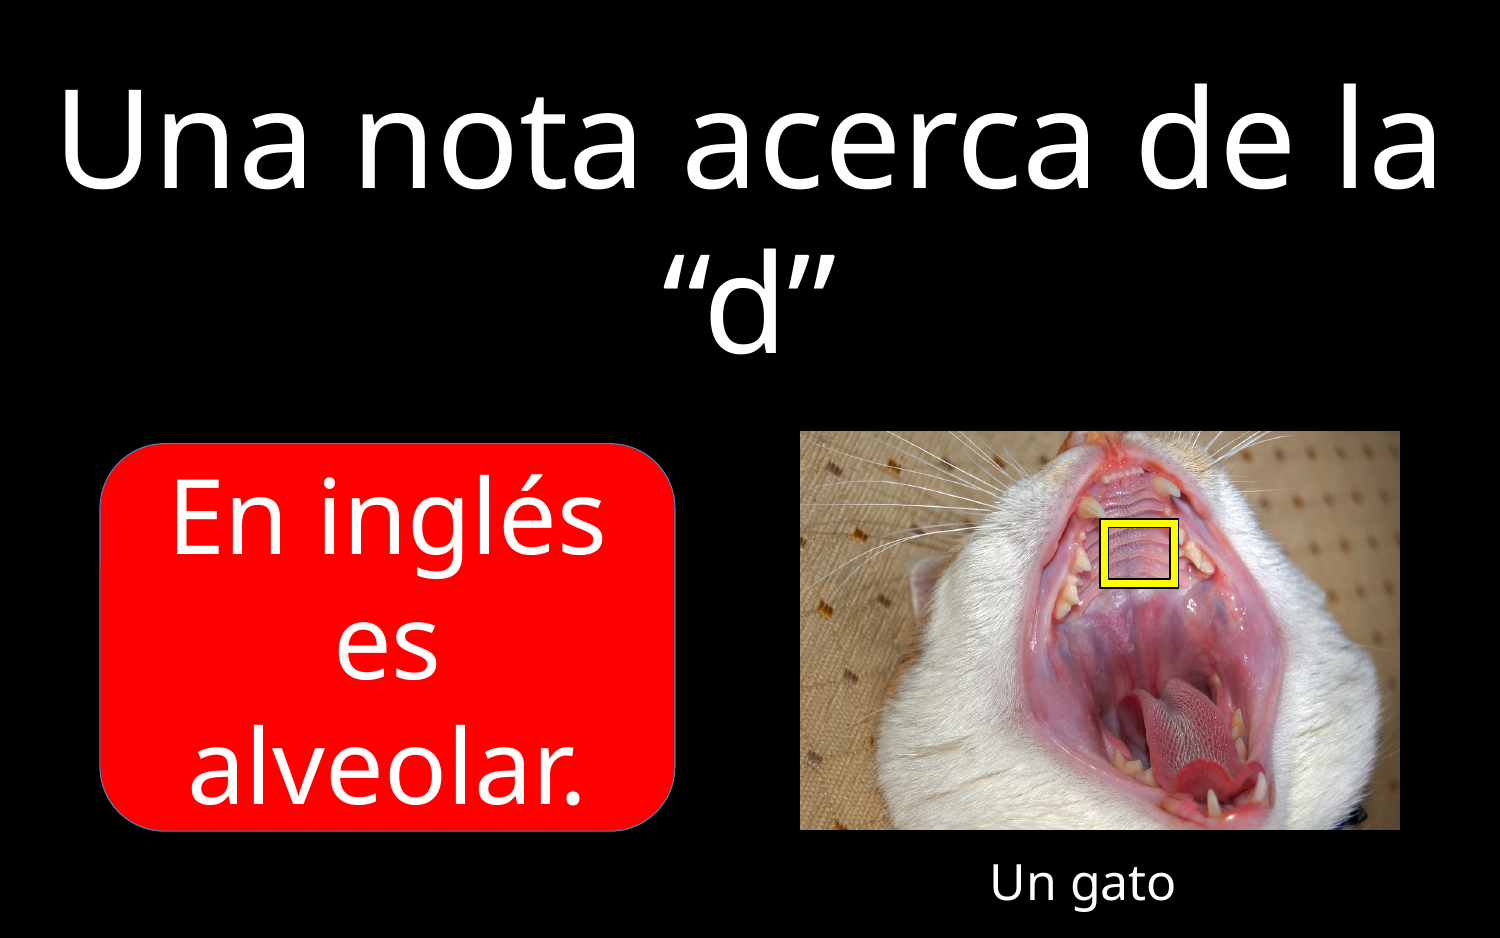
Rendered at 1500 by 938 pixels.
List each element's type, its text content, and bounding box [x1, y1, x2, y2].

text_box Una nota acerca de la “d” [0, 43, 1500, 389]
picture [799, 431, 1400, 830]
text_box En inglés es alveolar. [99, 443, 676, 832]
text_box Un gato [975, 842, 1250, 918]
